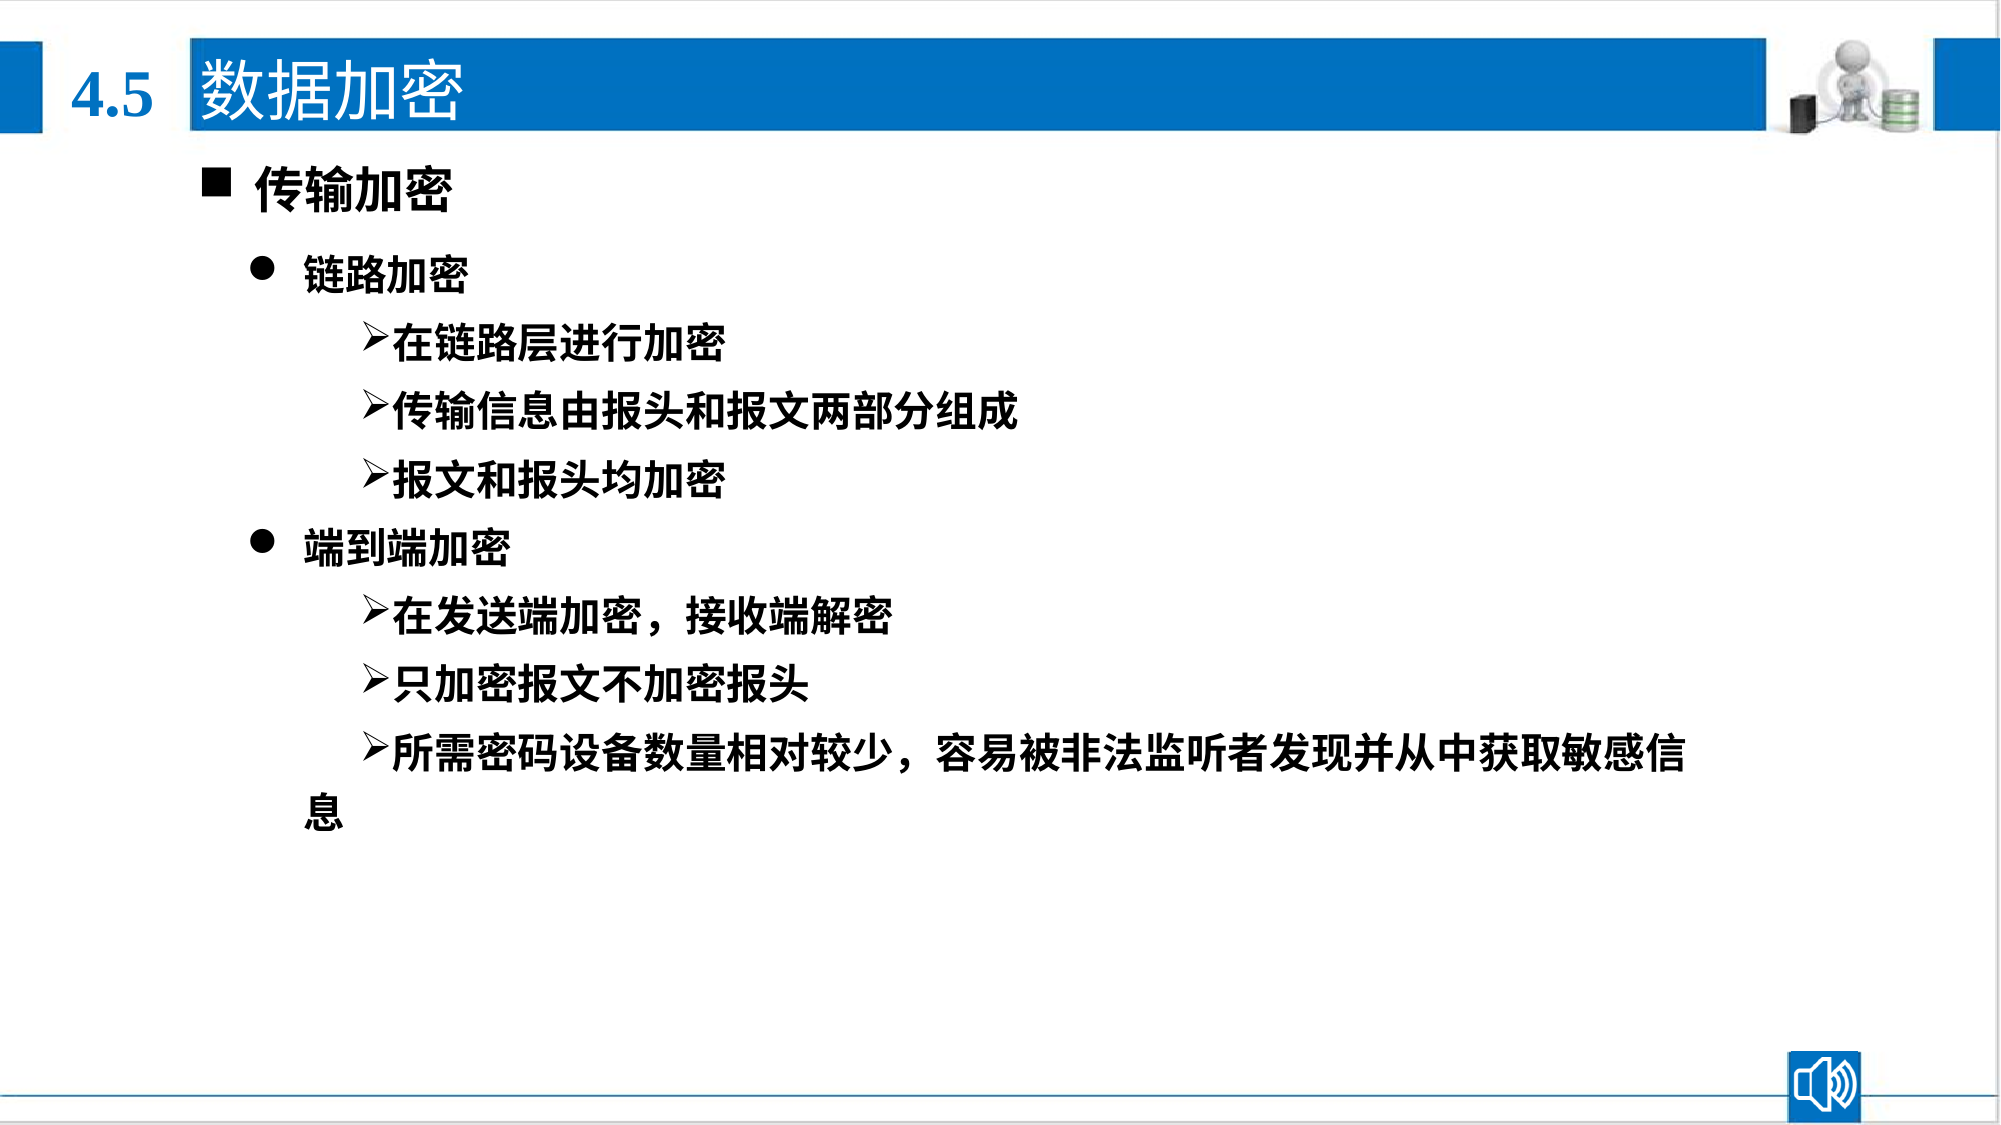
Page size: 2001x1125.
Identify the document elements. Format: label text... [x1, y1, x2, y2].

text_box 传输加密 [183, 138, 1745, 226]
text_box 链路加密 在链路层进行加密 传输信息由报头和报文两部分组成 报文和报头均加密 端到端加密 在发送端加密，接收端解密 只加密报文不加密报头 所需密码设备数量相对较少，容易被非法监听者发现并从中获取敏感信息 [232, 230, 1721, 844]
picture [0, 0, 2001, 1125]
text_box 数据加密 [184, 41, 1201, 136]
text_box 4.5 [56, 42, 184, 138]
